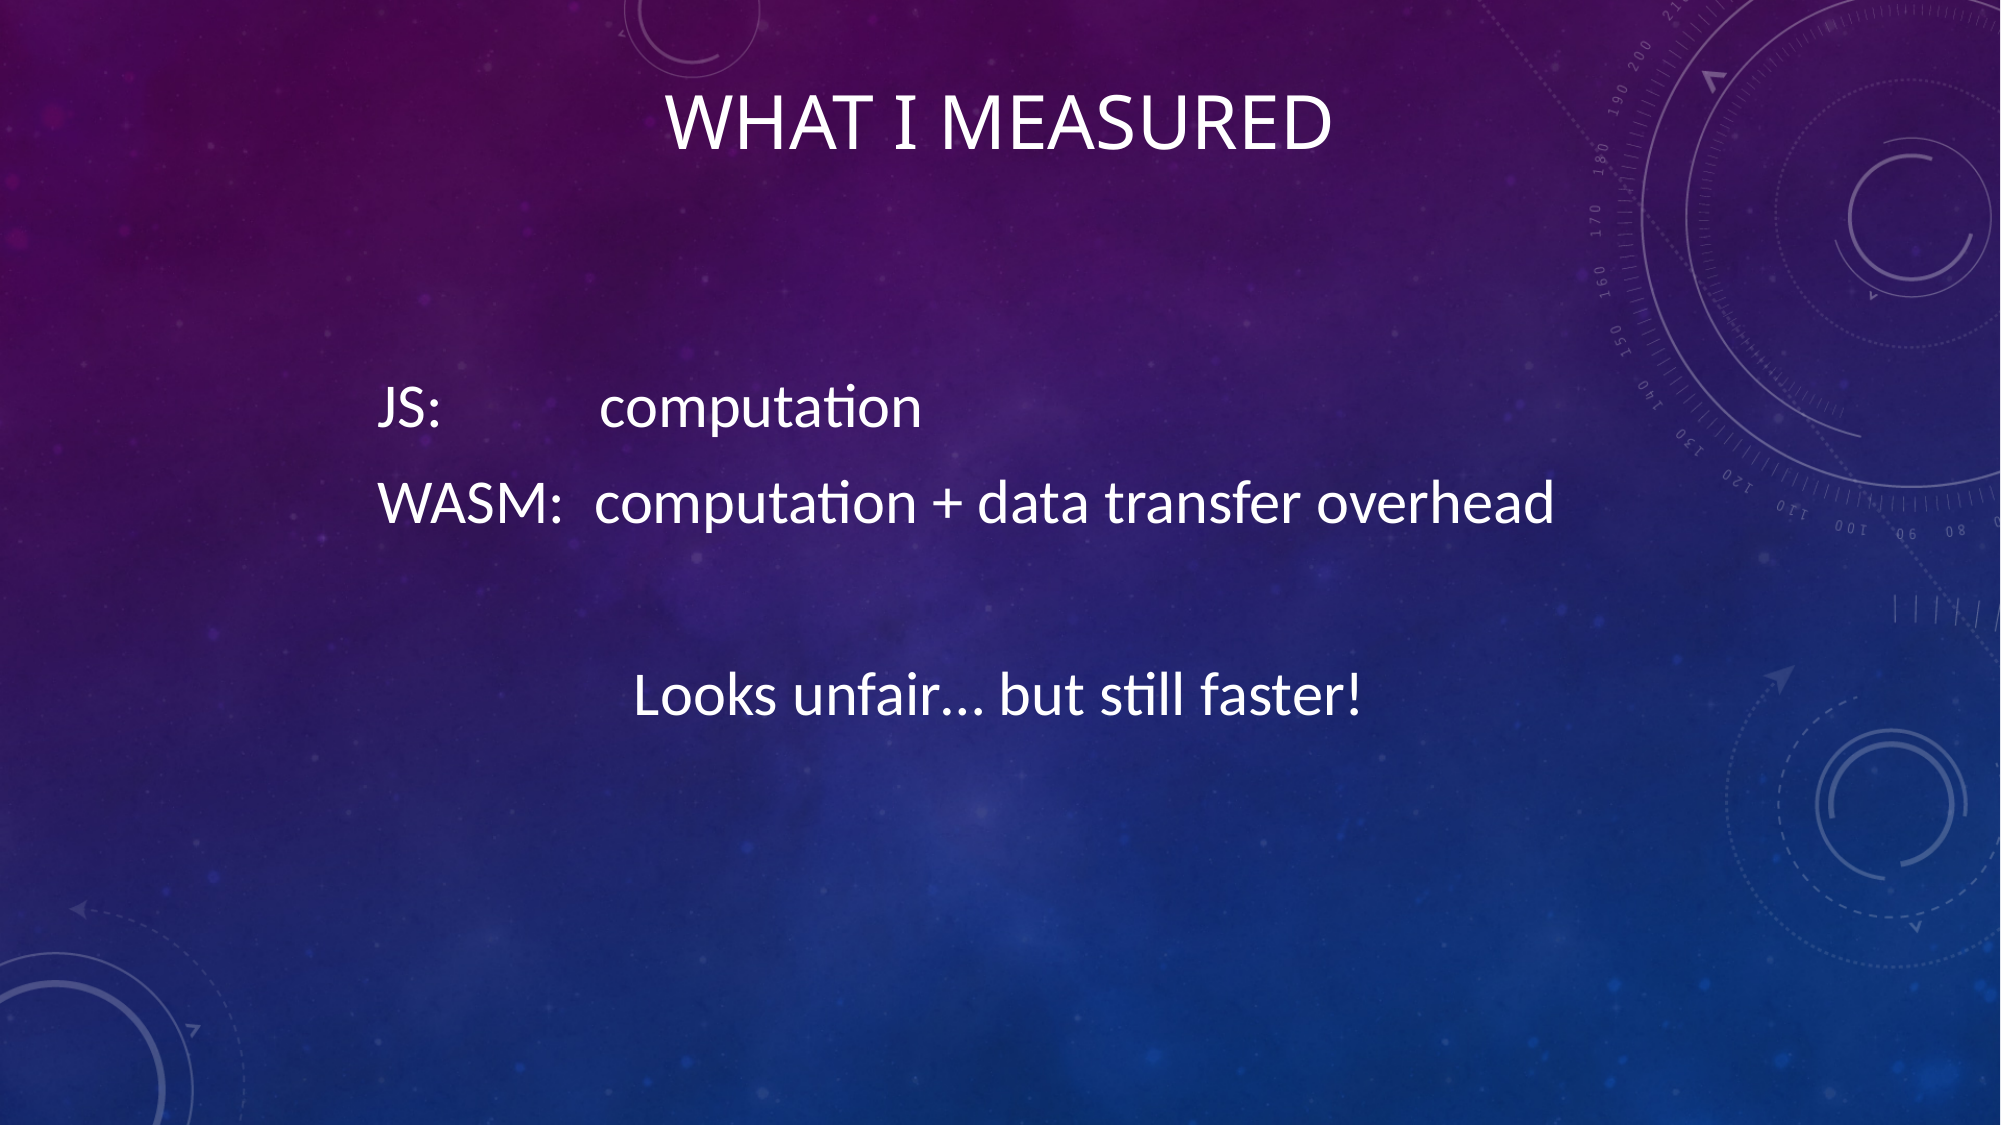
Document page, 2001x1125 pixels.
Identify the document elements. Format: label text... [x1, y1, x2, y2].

list JS: computation WASM: computation + data transfer overhead Looks unfair… but still faster! [363, 357, 1637, 767]
title What I measured [169, 0, 1831, 239]
picture [0, 0, 2001, 1125]
